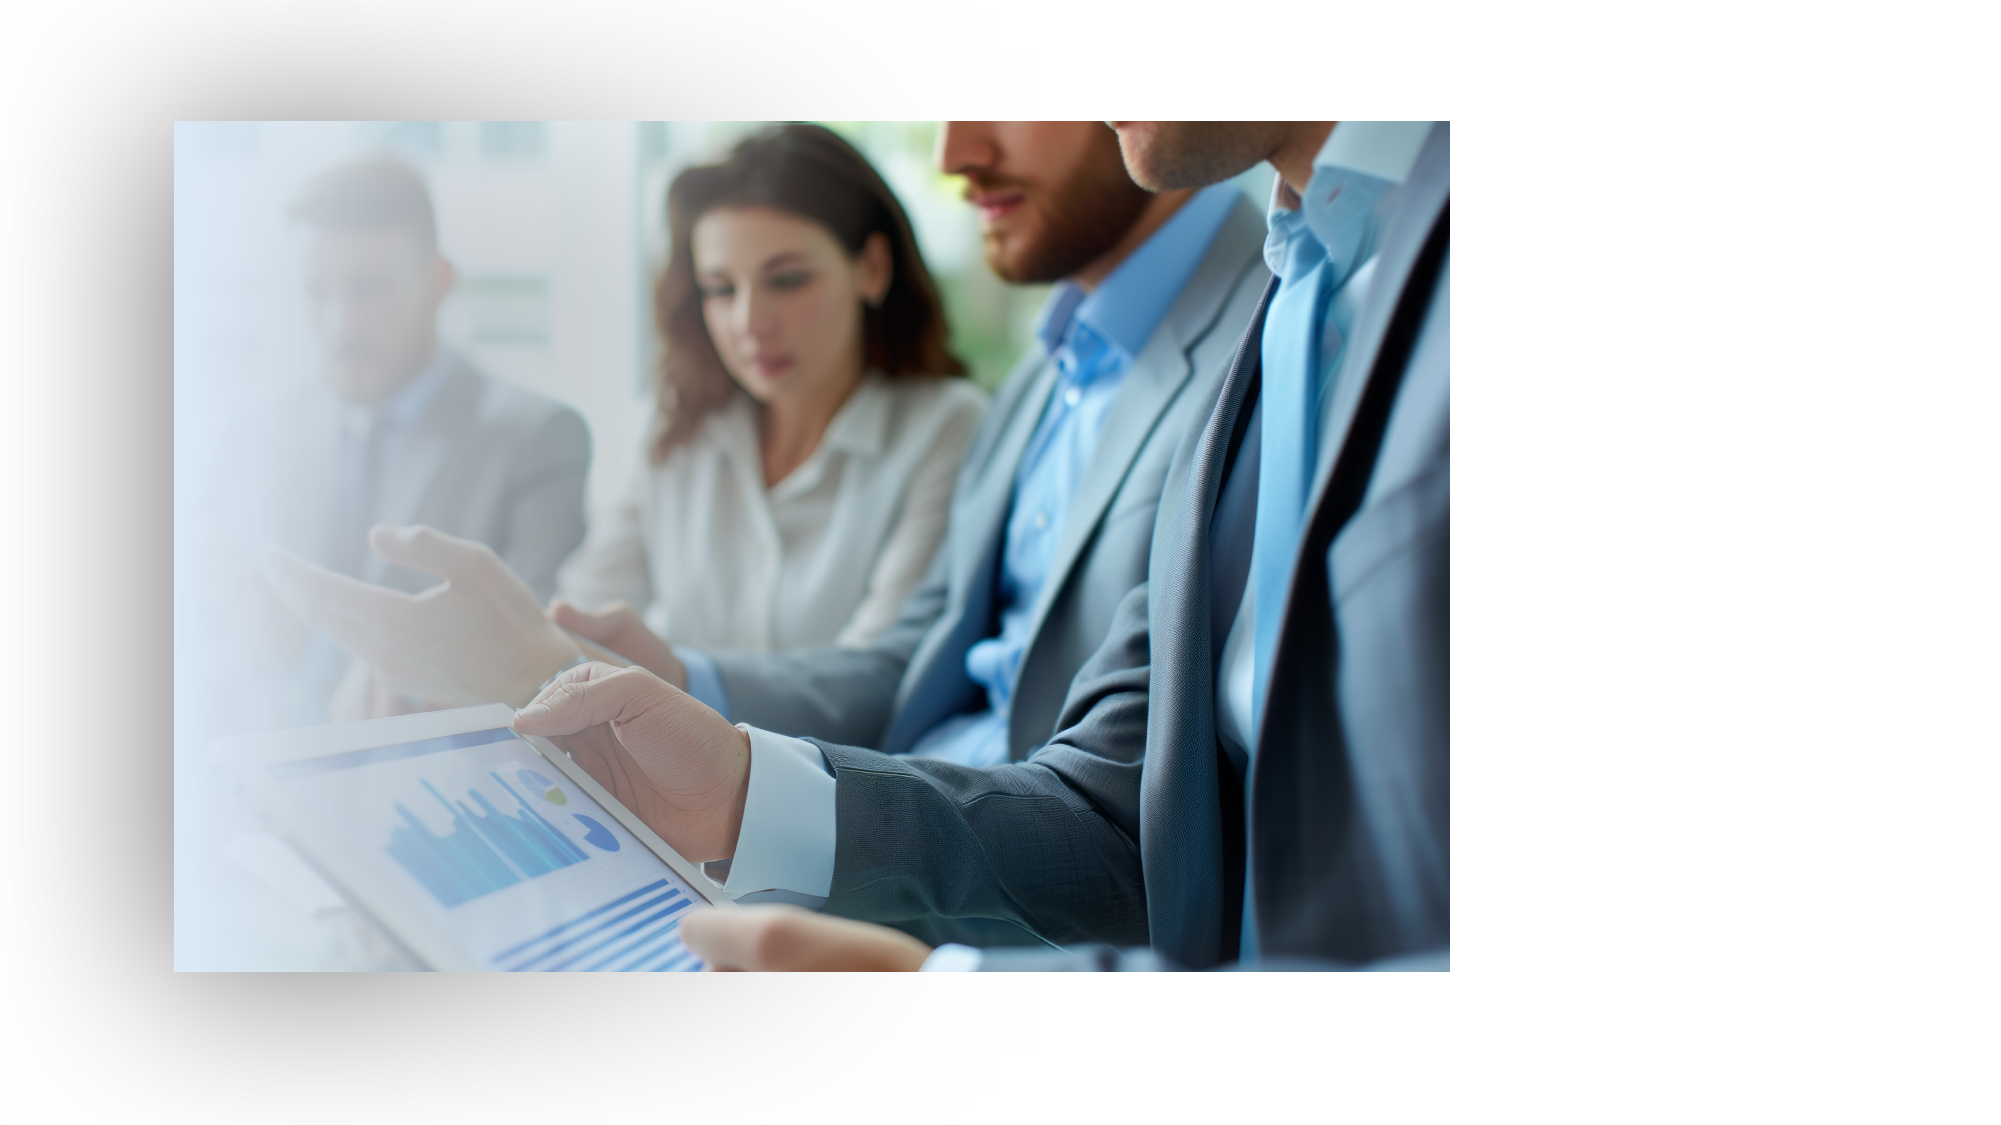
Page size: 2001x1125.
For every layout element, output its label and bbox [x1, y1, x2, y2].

picture [173, 120, 1450, 972]
